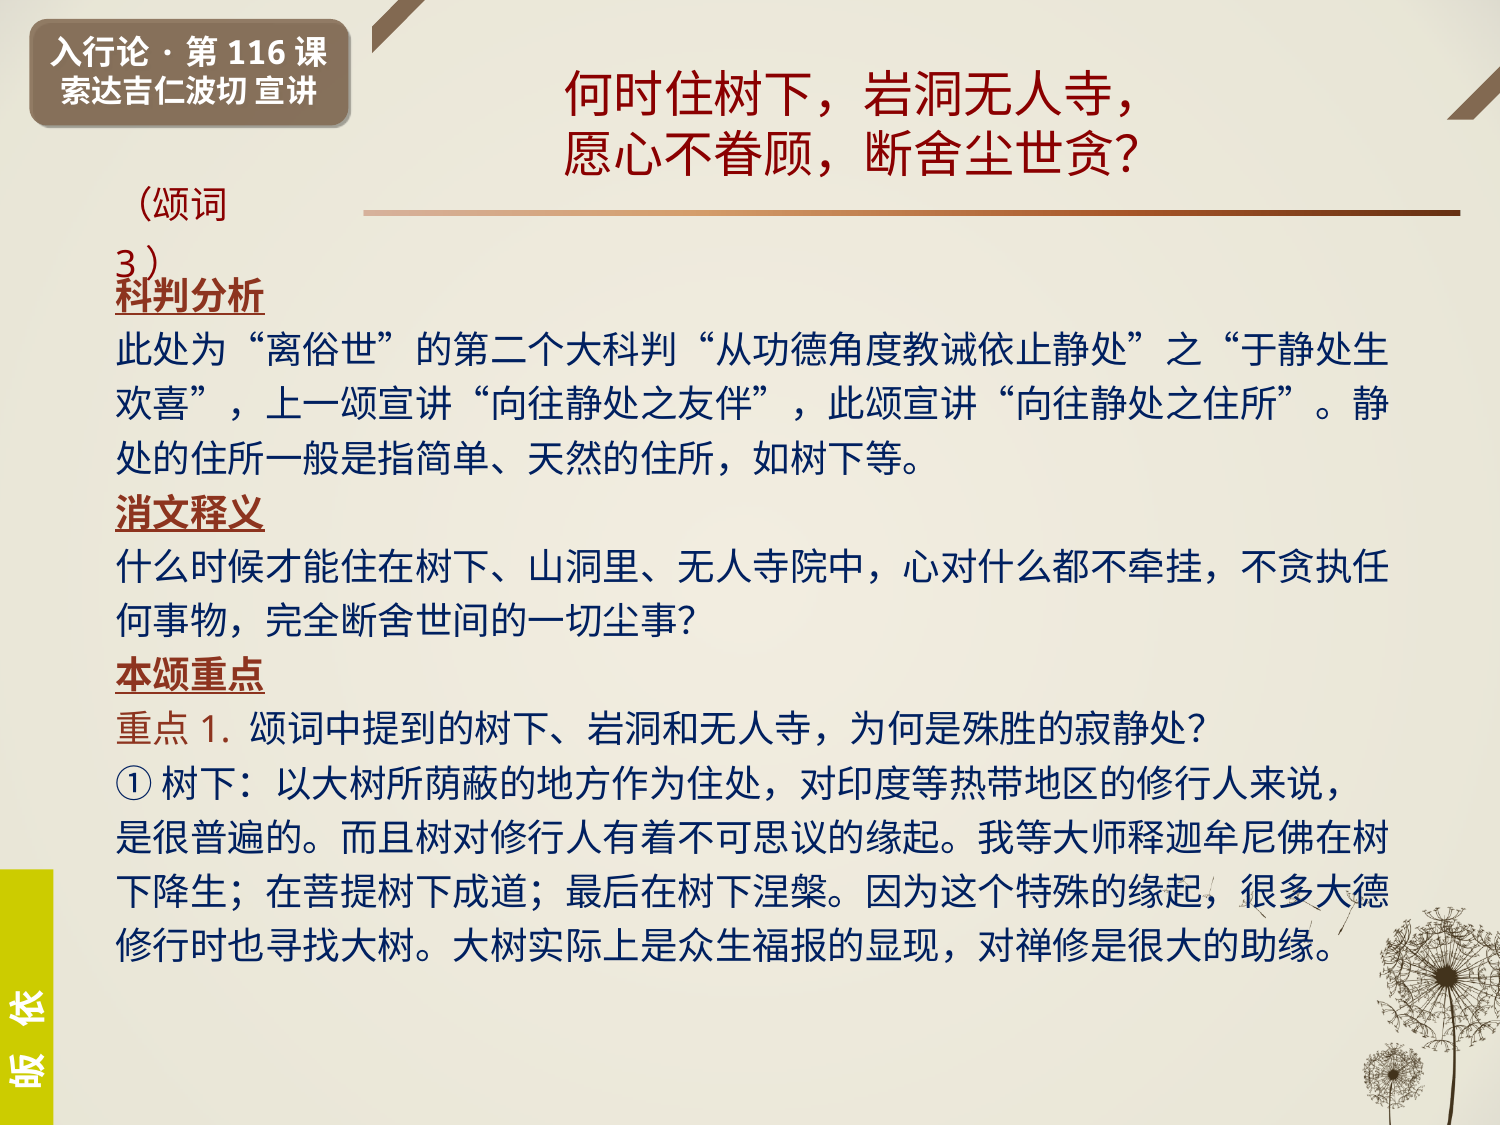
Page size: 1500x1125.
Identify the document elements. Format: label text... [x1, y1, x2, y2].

text_box 科判分析 此处为“离俗世”的第二个大科判“从功德角度教诫依止静处”之“于静处生欢喜”，上一颂宣讲“向往静处之友伴”，此颂宣讲“向往静处之住所”。静处的住所一般是指简单、天然的住所，如树下等。 消文释义 什么时候才能住在树下、山洞里、无人寺院中，心对什么都不牵挂，不贪执任何事物，完全断舍世间的一切尘事？ 本颂重点 重点1. 颂词中提到的树下、岩洞和无人寺，为何是殊胜的寂静处？ ①树下：以大树所荫蔽的地方作为住处，对印度等热带地区的修行人来说，是很普遍的。而且树对修行人有着不可思议的缘起。我等大师释迦牟尼佛在树下降生；在菩提树下成道；最后在树下涅槃。因为这个特殊的缘起，很多大德修行时也寻找大树。大树实际上是众生福报的显现，对禅修是很大的助缘。 [100, 255, 1412, 975]
text_box [1446, 66, 1500, 120]
text_box （颂词3） [100, 160, 278, 255]
text_box 皈 依 [0, 869, 54, 1125]
text_box 何时住树下，岩洞无人寺，愿心不眷顾，断舍尘世贪？ [549, 19, 1211, 190]
text_box [372, 0, 425, 54]
picture [0, 0, 1500, 1125]
text_box 入行论·第116课 索达吉仁波切 宣讲 [29, 18, 349, 126]
